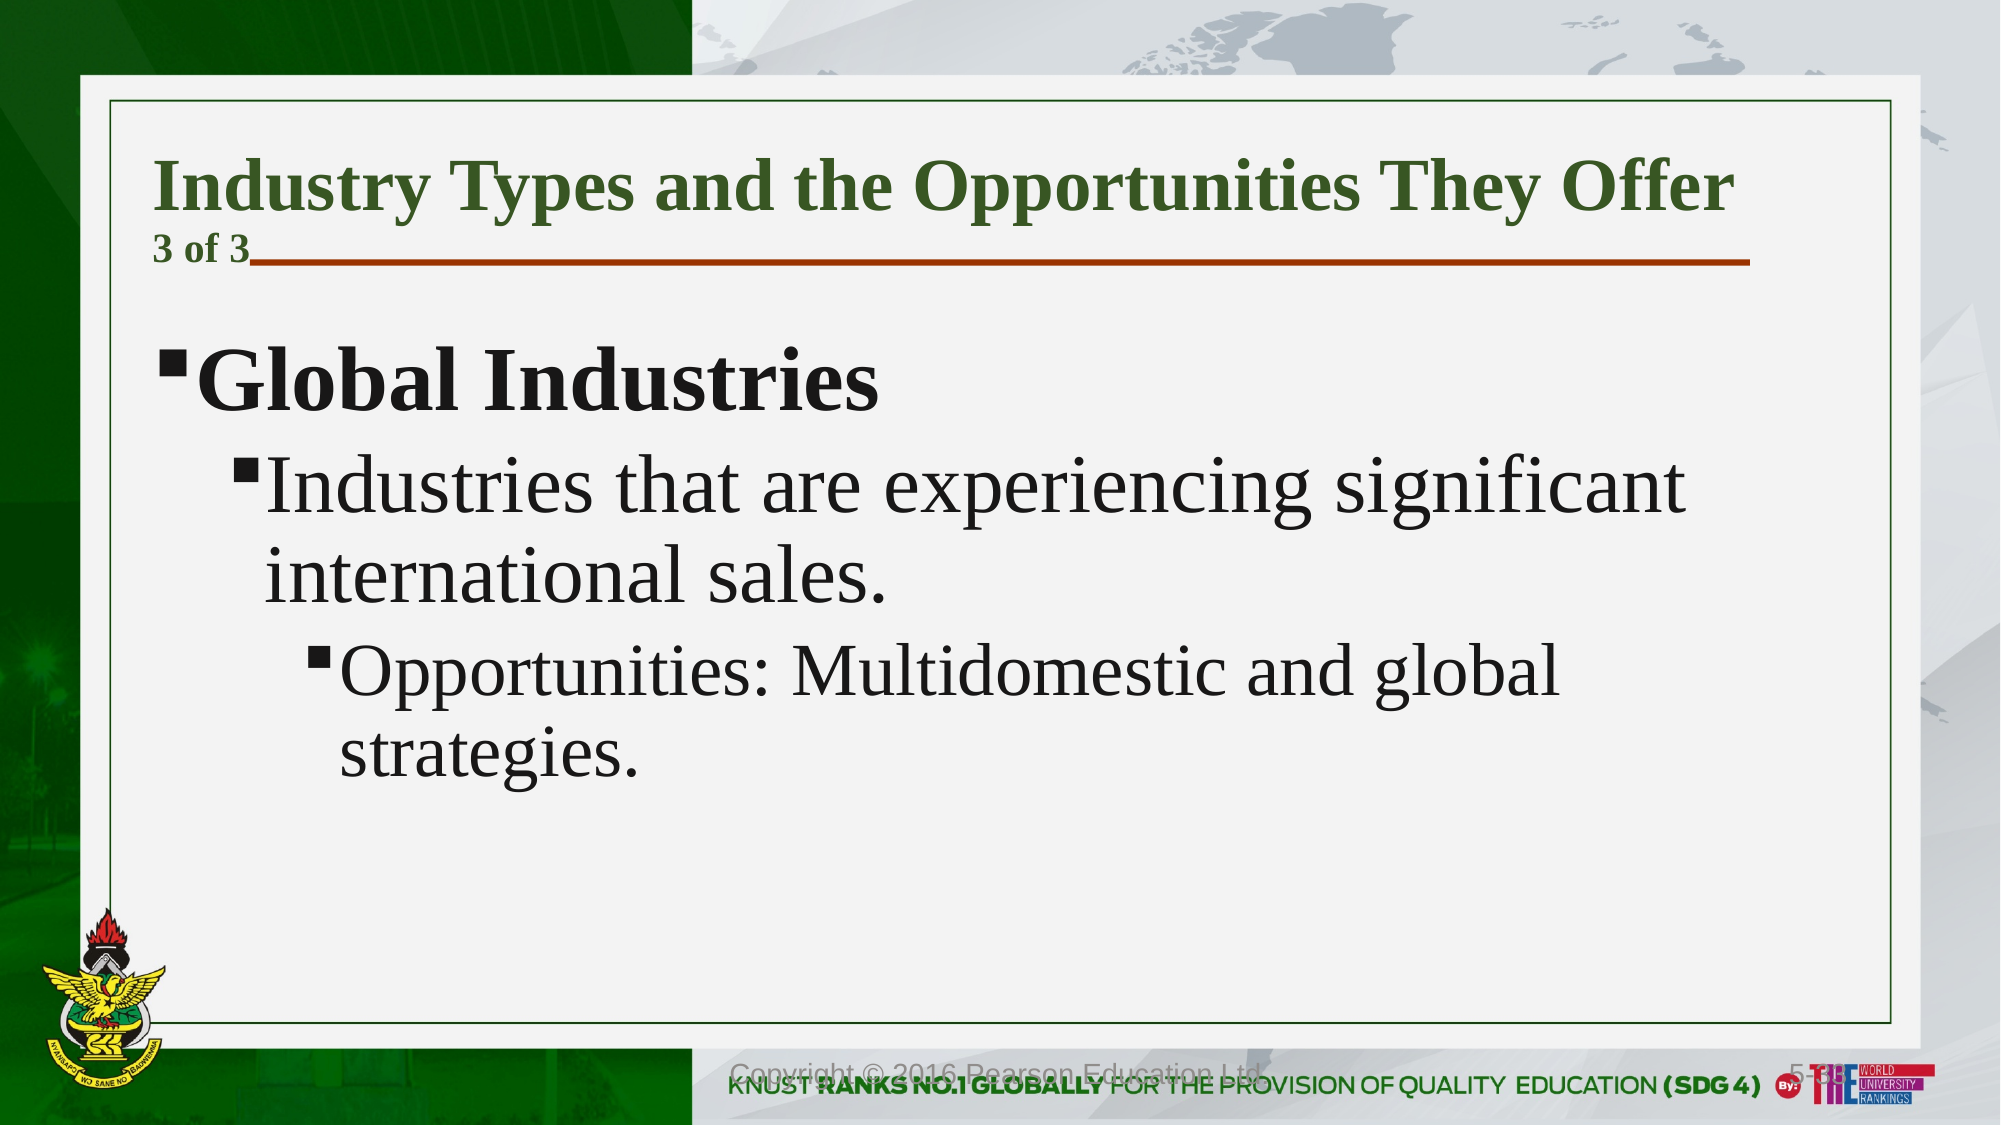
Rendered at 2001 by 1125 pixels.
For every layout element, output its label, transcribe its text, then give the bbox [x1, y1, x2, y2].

list Global Industries Industries that are experiencing significant international sales. Opportunities: Multidomestic and global strategies. [137, 323, 1863, 1026]
slide_number 5-33 [1412, 1042, 1863, 1103]
footer Copyright © 2016 Pearson Education Ltd. [662, 1042, 1338, 1103]
title Industry Types and the Opportunities They Offer 3 of 3 [137, 99, 1863, 318]
picture [0, 0, 2001, 1125]
